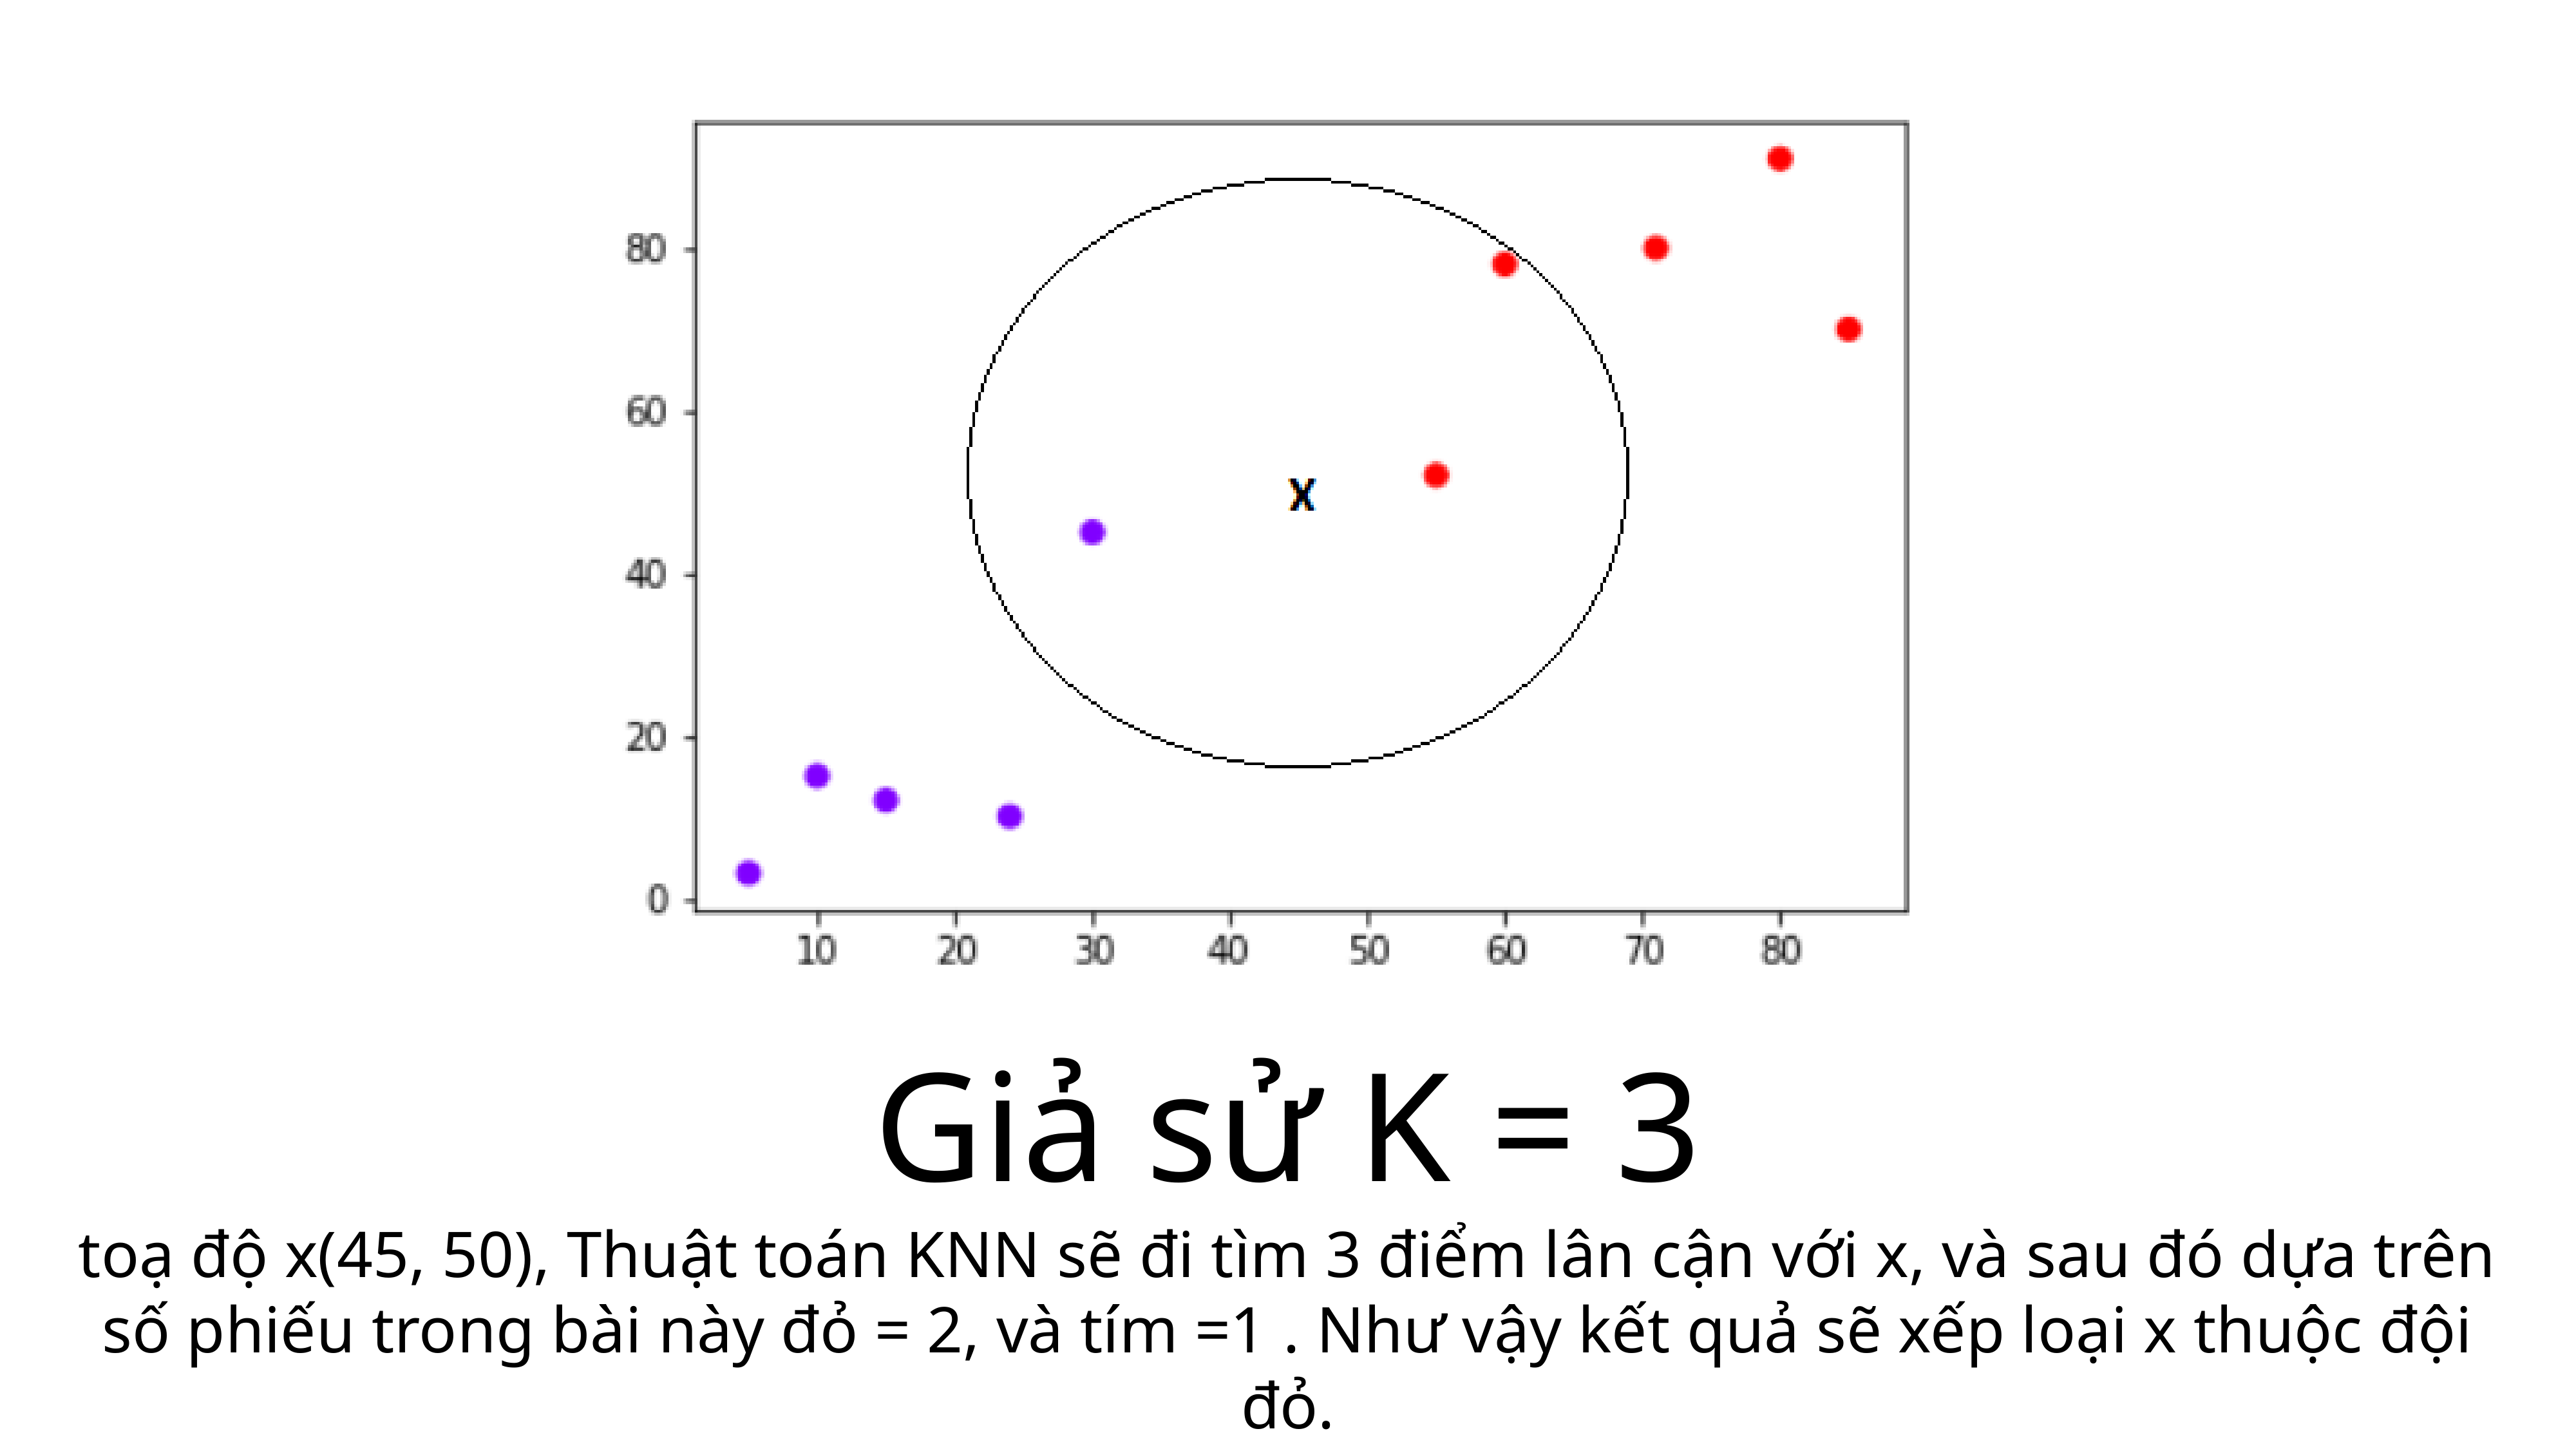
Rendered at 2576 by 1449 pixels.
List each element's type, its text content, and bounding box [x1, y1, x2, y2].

list toạ độ x(45, 50), Thuật toán KNN sẽ đi tìm 3 điểm lân cận với x, và sau đó dựa trên số phiếu trong bài này đỏ = 2, và tím =1 . Như vậy kết quả sẽ xếp loại x thuộc đội đỏ. [66, 1208, 2510, 1377]
picture [594, 74, 1983, 991]
title Giả sử K = 3 [66, 1004, 2510, 1208]
